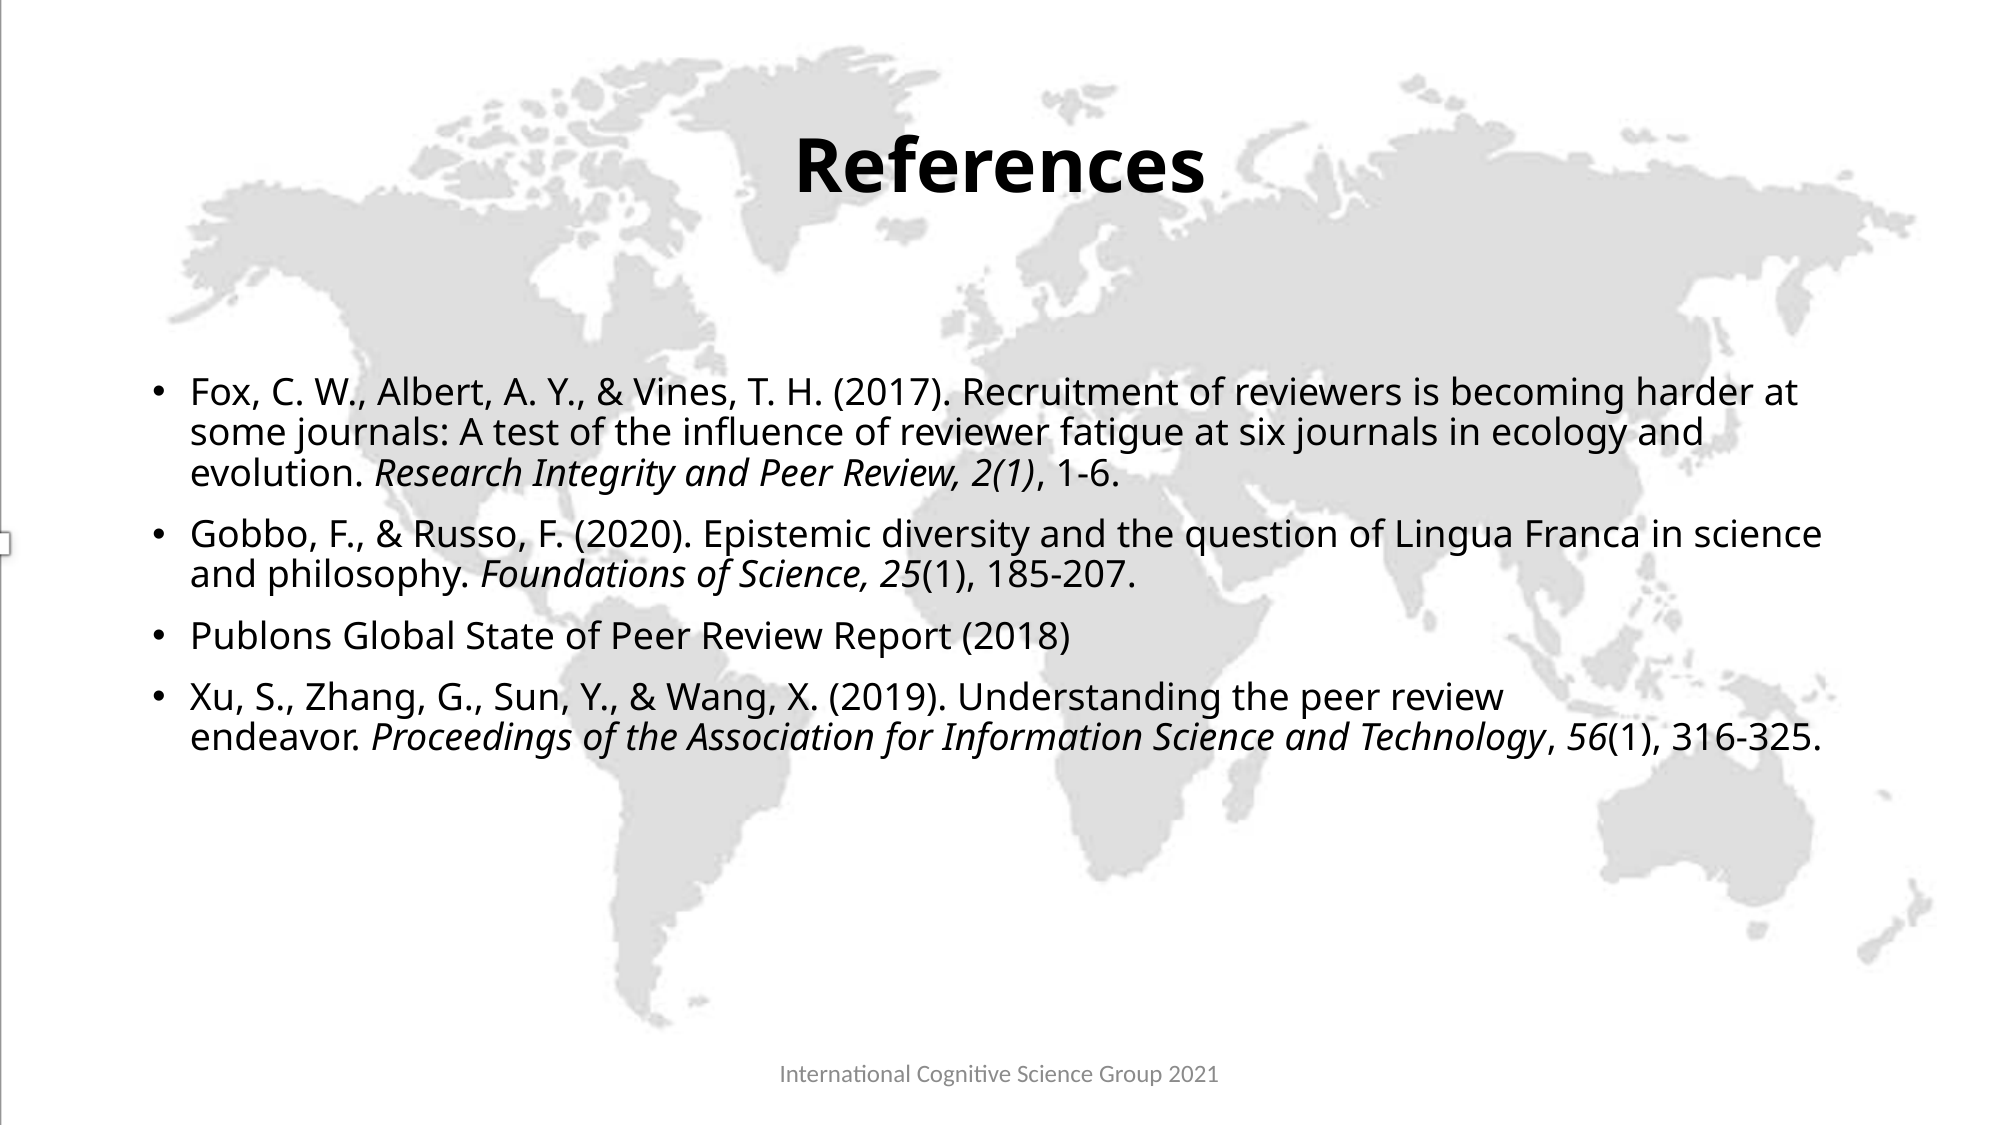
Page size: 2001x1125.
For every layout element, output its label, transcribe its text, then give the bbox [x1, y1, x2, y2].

picture [0, 0, 2001, 1125]
list Fox, C. W., Albert, A. Y., & Vines, T. H. (2017). Recruitment of reviewers is becoming harder at some journals: A test of the influence of reviewer fatigue at six journals in ecology and evolution. Research Integrity and Peer Review, 2(1), 1-6. Gobbo, F., & Russo, F. (2020). Epistemic diversity and the question of Lingua Franca in science and philosophy. Foundations of Science, 25(1), 185-207. Publons Global State of Peer Review Report (2018) Xu, S., Zhang, G., Sun, Y., & Wang, X. (2019). Understanding the peer review endeavor. Proceedings of the Association for Information Science and Technology, 56(1), 316-325. [137, 299, 1863, 1014]
footer International Cognitive Science Group 2021 [662, 1042, 1338, 1103]
title References [137, 59, 1863, 278]
